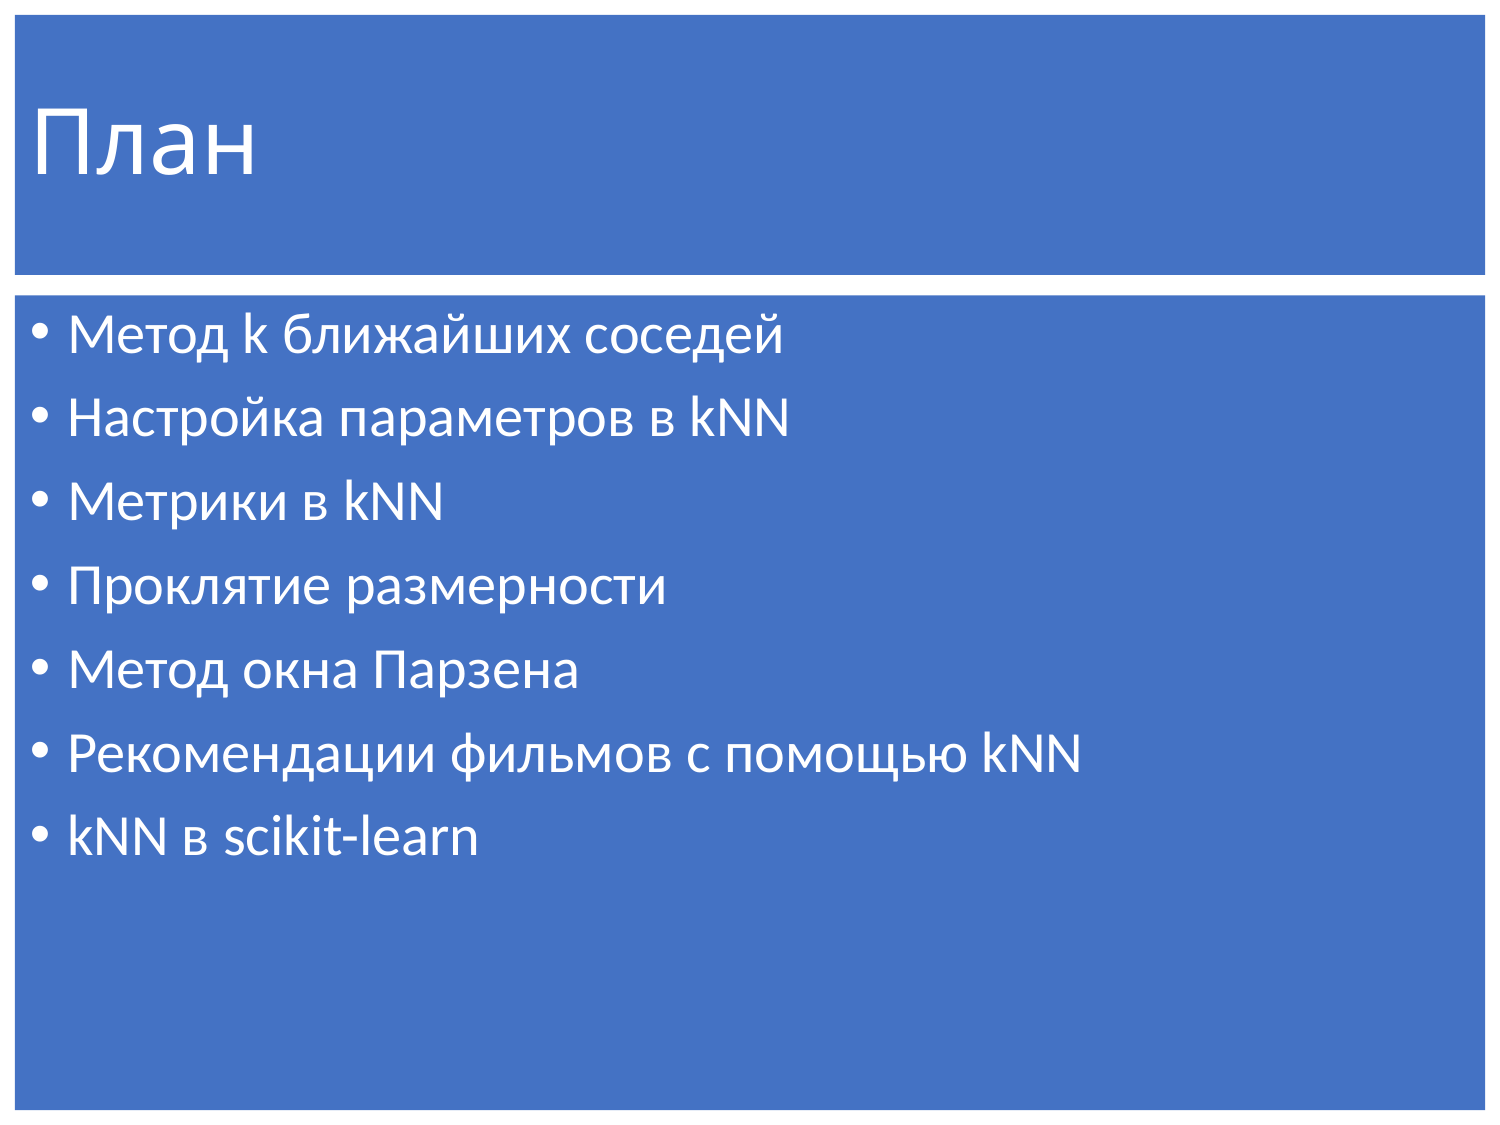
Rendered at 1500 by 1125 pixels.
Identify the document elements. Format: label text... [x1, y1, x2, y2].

title План [14, 14, 1486, 275]
list Метод k ближайших соседей Настройка параметров в kNN Метрики в kNN Проклятие размерности Метод окна Парзена Рекомендации фильмов с помощью kNN kNN в scikit-learn [14, 295, 1486, 1111]
